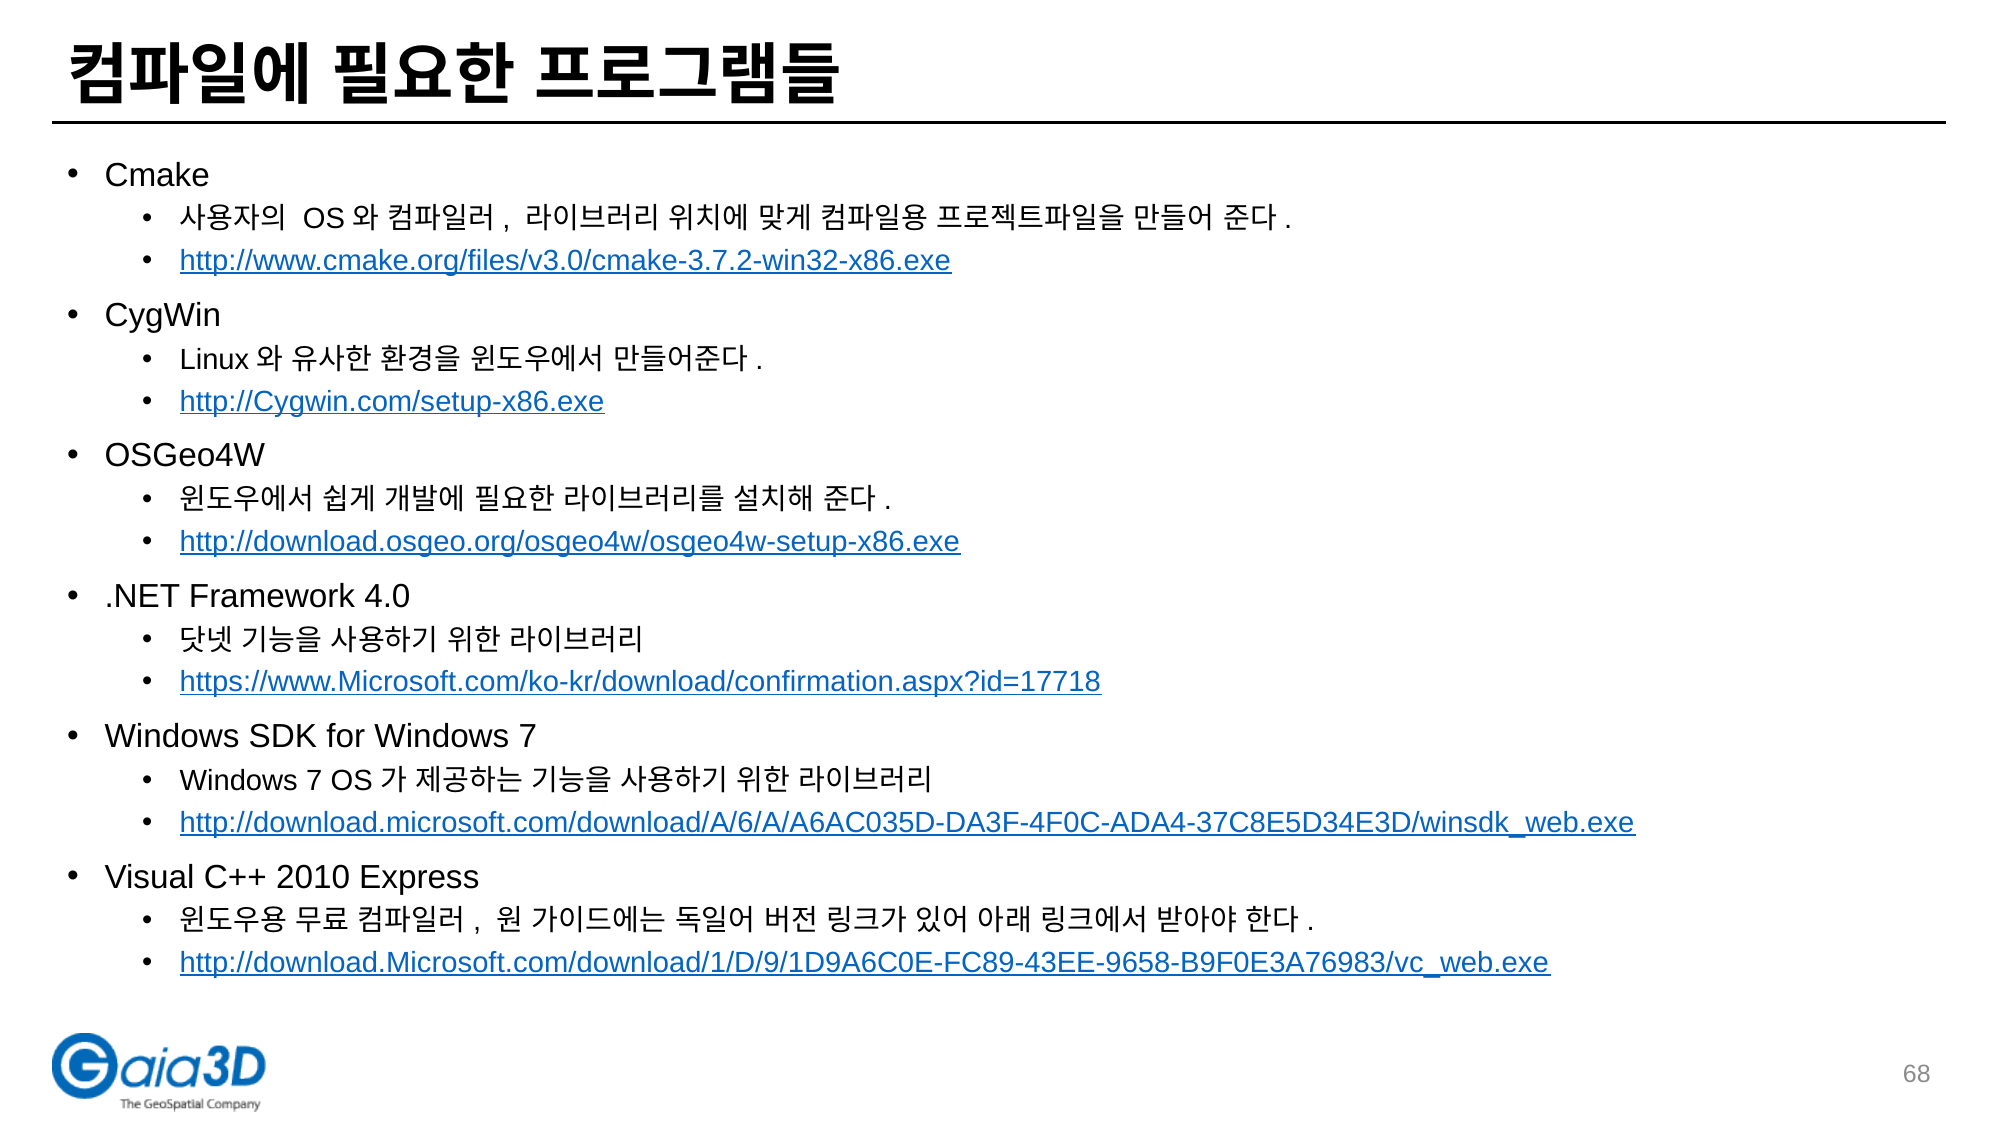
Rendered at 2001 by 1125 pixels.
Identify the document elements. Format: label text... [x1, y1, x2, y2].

picture [52, 1033, 268, 1112]
list Cmake 사용자의 OS와 컴파일러, 라이브러리 위치에 맞게 컴파일용 프로젝트파일을 만들어 준다. http://www.cmake.org/files/v3.0/cmake-3.7.2-win32-x86.exe CygWin Linux와 유사한 환경을 윈도우에서 만들어준다. http://Cygwin.com/setup-x86.exe OSGeo4W 윈도우에서 쉽게 개발에 필요한 라이브러리를 설치해 준다. http://download.osgeo.org/osgeo4w/osgeo4w-setup-x86.exe .NET Framework 4.0 닷넷 기능을 사용하기 위한 라이브러리 https://www.Microsoft.com/ko-kr/download/confirmation.aspx?id=17718 Windows SDK for Windows 7 Windows 7 OS가 제공하는 기능을 사용하기 위한 라이브러리 http://download.microsoft.com/download/A/6/A/A6AC035D-DA3F-4F0C-ADA4-37C8E5D34E3D/winsdk_web.exe Visual C++ 2010 Express 윈도우용 무료 컴파일러, 원 가이드에는 독일어 버전 링크가 있어 아래 링크에서 받아야 한다. http://download.Microsoft.com/download/1/D/9/1D9A6C0E-FC89-43EE-9658-B9F0E3A76983/vc_web.exe [52, 149, 1946, 1014]
slide_number 68 [1495, 1042, 1946, 1103]
title 컴파일에 필요한 프로그램들 [52, 39, 1946, 115]
